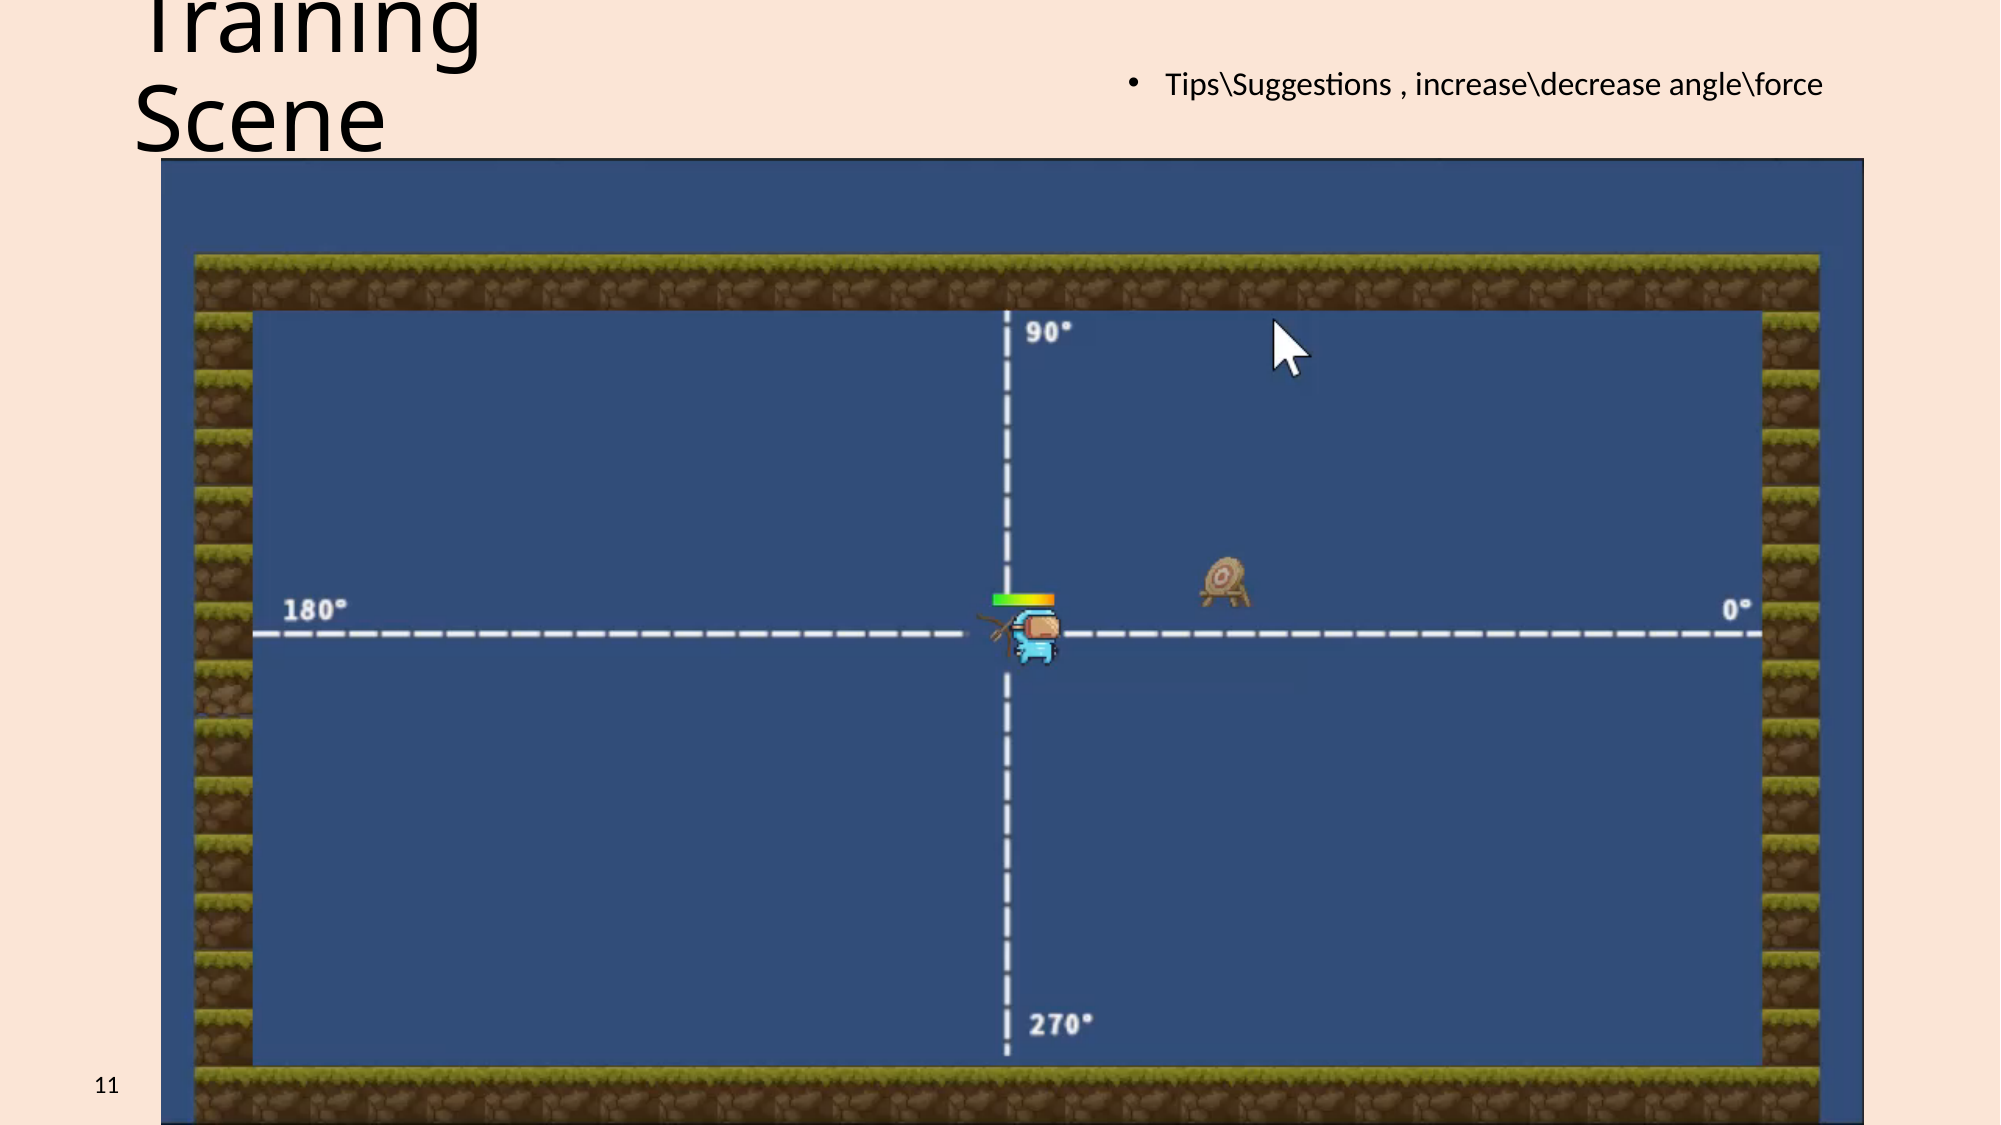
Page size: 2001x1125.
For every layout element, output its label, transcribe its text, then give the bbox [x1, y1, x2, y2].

list Tips\Suggestions , increase\decrease angle\force [1113, 58, 1924, 129]
title Training Scene [118, 0, 727, 146]
slide_number 11 [79, 1053, 160, 1114]
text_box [160, 157, 1864, 1125]
